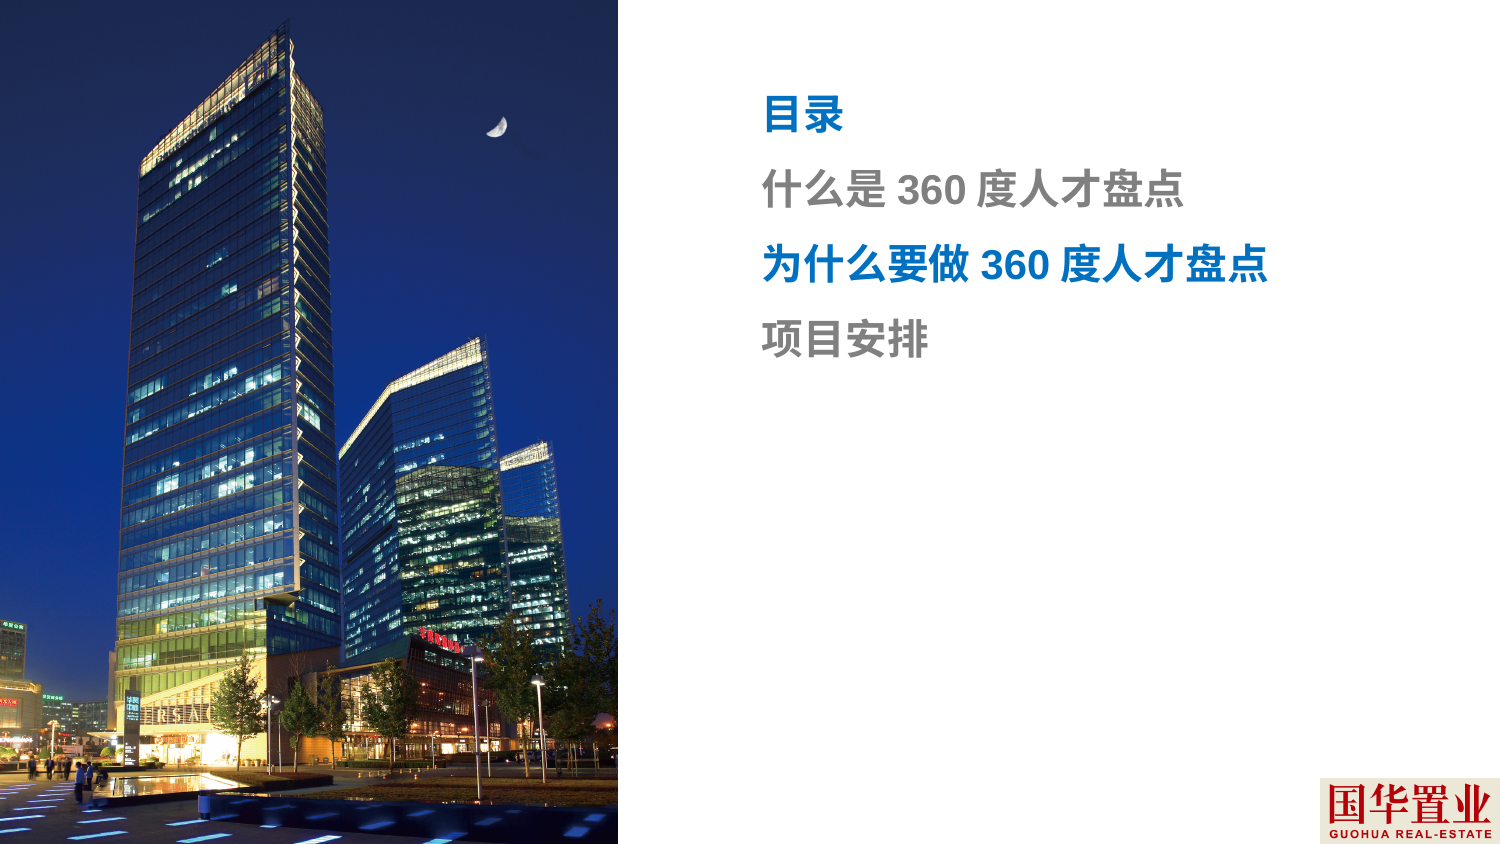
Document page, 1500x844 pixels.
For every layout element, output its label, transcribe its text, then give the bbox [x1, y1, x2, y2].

picture [0, 0, 618, 844]
picture [1320, 778, 1500, 844]
text_box 目录 什么是360度人才盘点 为什么要做360度人才盘点 项目安排 [672, 55, 1299, 370]
